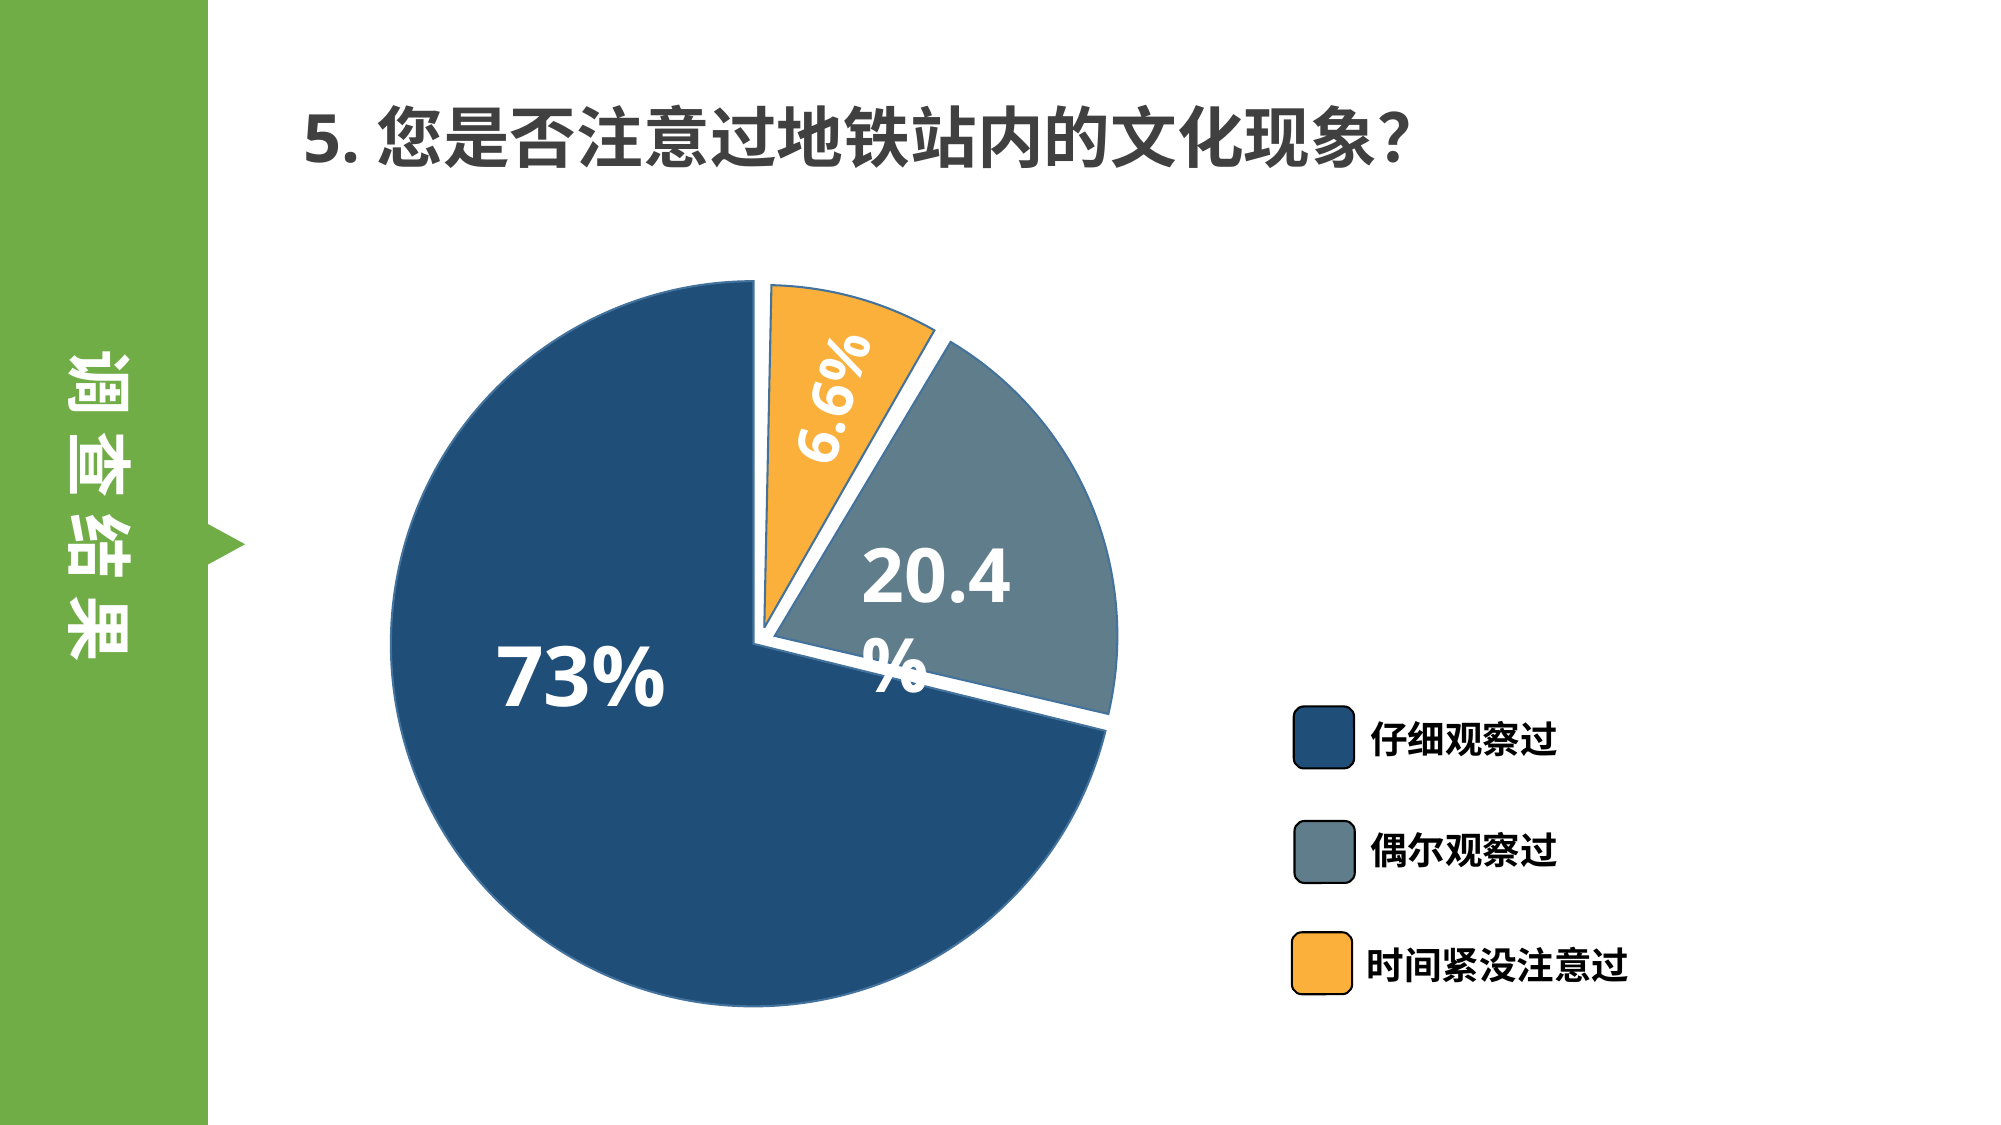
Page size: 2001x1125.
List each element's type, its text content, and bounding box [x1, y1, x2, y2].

text_box 仔细观察过 [1355, 709, 2000, 769]
text_box [766, 284, 819, 460]
text_box 5.您是否注意过地铁站内的文化现象？ [288, 88, 1549, 184]
text_box [1293, 819, 1355, 885]
text_box [1292, 705, 1355, 770]
text_box [850, 312, 936, 480]
text_box 时间紧没注意过 [1352, 934, 2000, 994]
text_box 73% [481, 616, 712, 731]
text_box 20.4% [846, 520, 1070, 716]
text_box 6.6% [766, 266, 908, 489]
text_box [773, 340, 1119, 716]
text_box 调 查 结 果 [38, 334, 149, 821]
text_box [180, 508, 246, 580]
text_box [1290, 931, 1352, 996]
text_box [389, 280, 1107, 1008]
text_box [763, 464, 846, 629]
text_box [0, 0, 208, 1125]
text_box 偶尔观察过 [1355, 819, 2000, 880]
